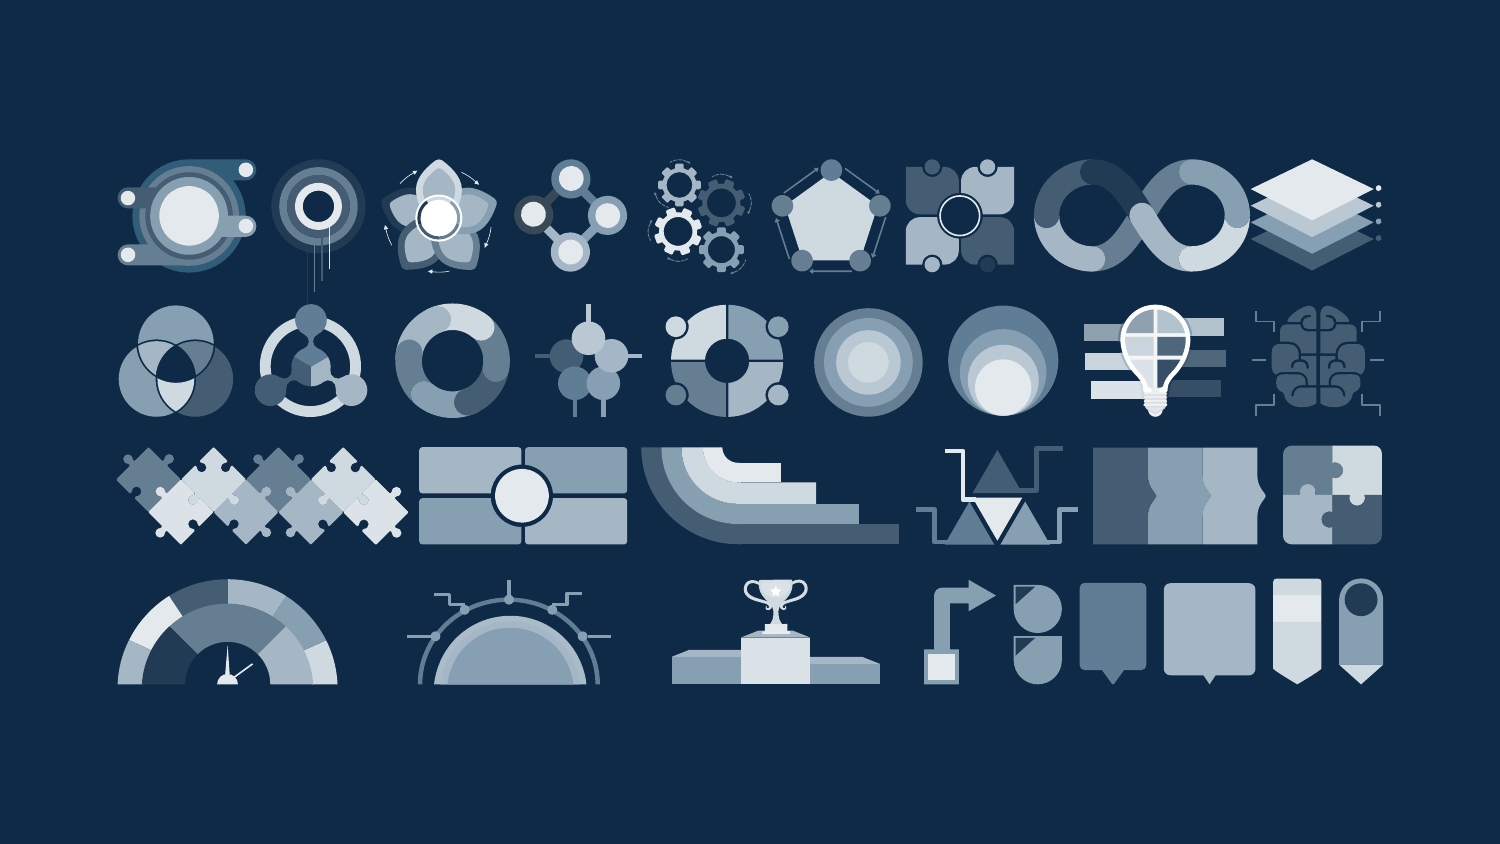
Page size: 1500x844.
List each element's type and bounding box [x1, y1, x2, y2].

text_box [813, 307, 923, 417]
text_box [380, 159, 498, 282]
text_box [1083, 304, 1227, 418]
text_box [419, 446, 628, 545]
text_box [1272, 578, 1322, 685]
text_box [511, 159, 634, 272]
text_box [641, 447, 899, 545]
text_box [535, 304, 643, 418]
text_box [665, 304, 789, 418]
text_box [1163, 583, 1256, 685]
text_box [671, 579, 880, 685]
text_box [947, 305, 1059, 416]
text_box [923, 579, 997, 685]
text_box [1013, 584, 1063, 634]
text_box [905, 159, 1015, 273]
text_box [406, 579, 612, 685]
text_box [1251, 159, 1383, 271]
text_box [1282, 445, 1383, 545]
text_box [1252, 305, 1384, 416]
text_box [271, 159, 366, 302]
text_box [117, 159, 257, 273]
text_box [117, 578, 338, 685]
text_box [647, 159, 753, 275]
text_box [1013, 635, 1063, 685]
text_box [1338, 578, 1384, 685]
text_box [1092, 447, 1267, 545]
text_box [116, 447, 409, 545]
text_box [915, 448, 1078, 545]
text_box [252, 303, 371, 418]
text_box [395, 303, 511, 419]
text_box [1079, 582, 1147, 685]
text_box [118, 305, 234, 418]
text_box [1033, 159, 1251, 272]
text_box [771, 159, 891, 275]
